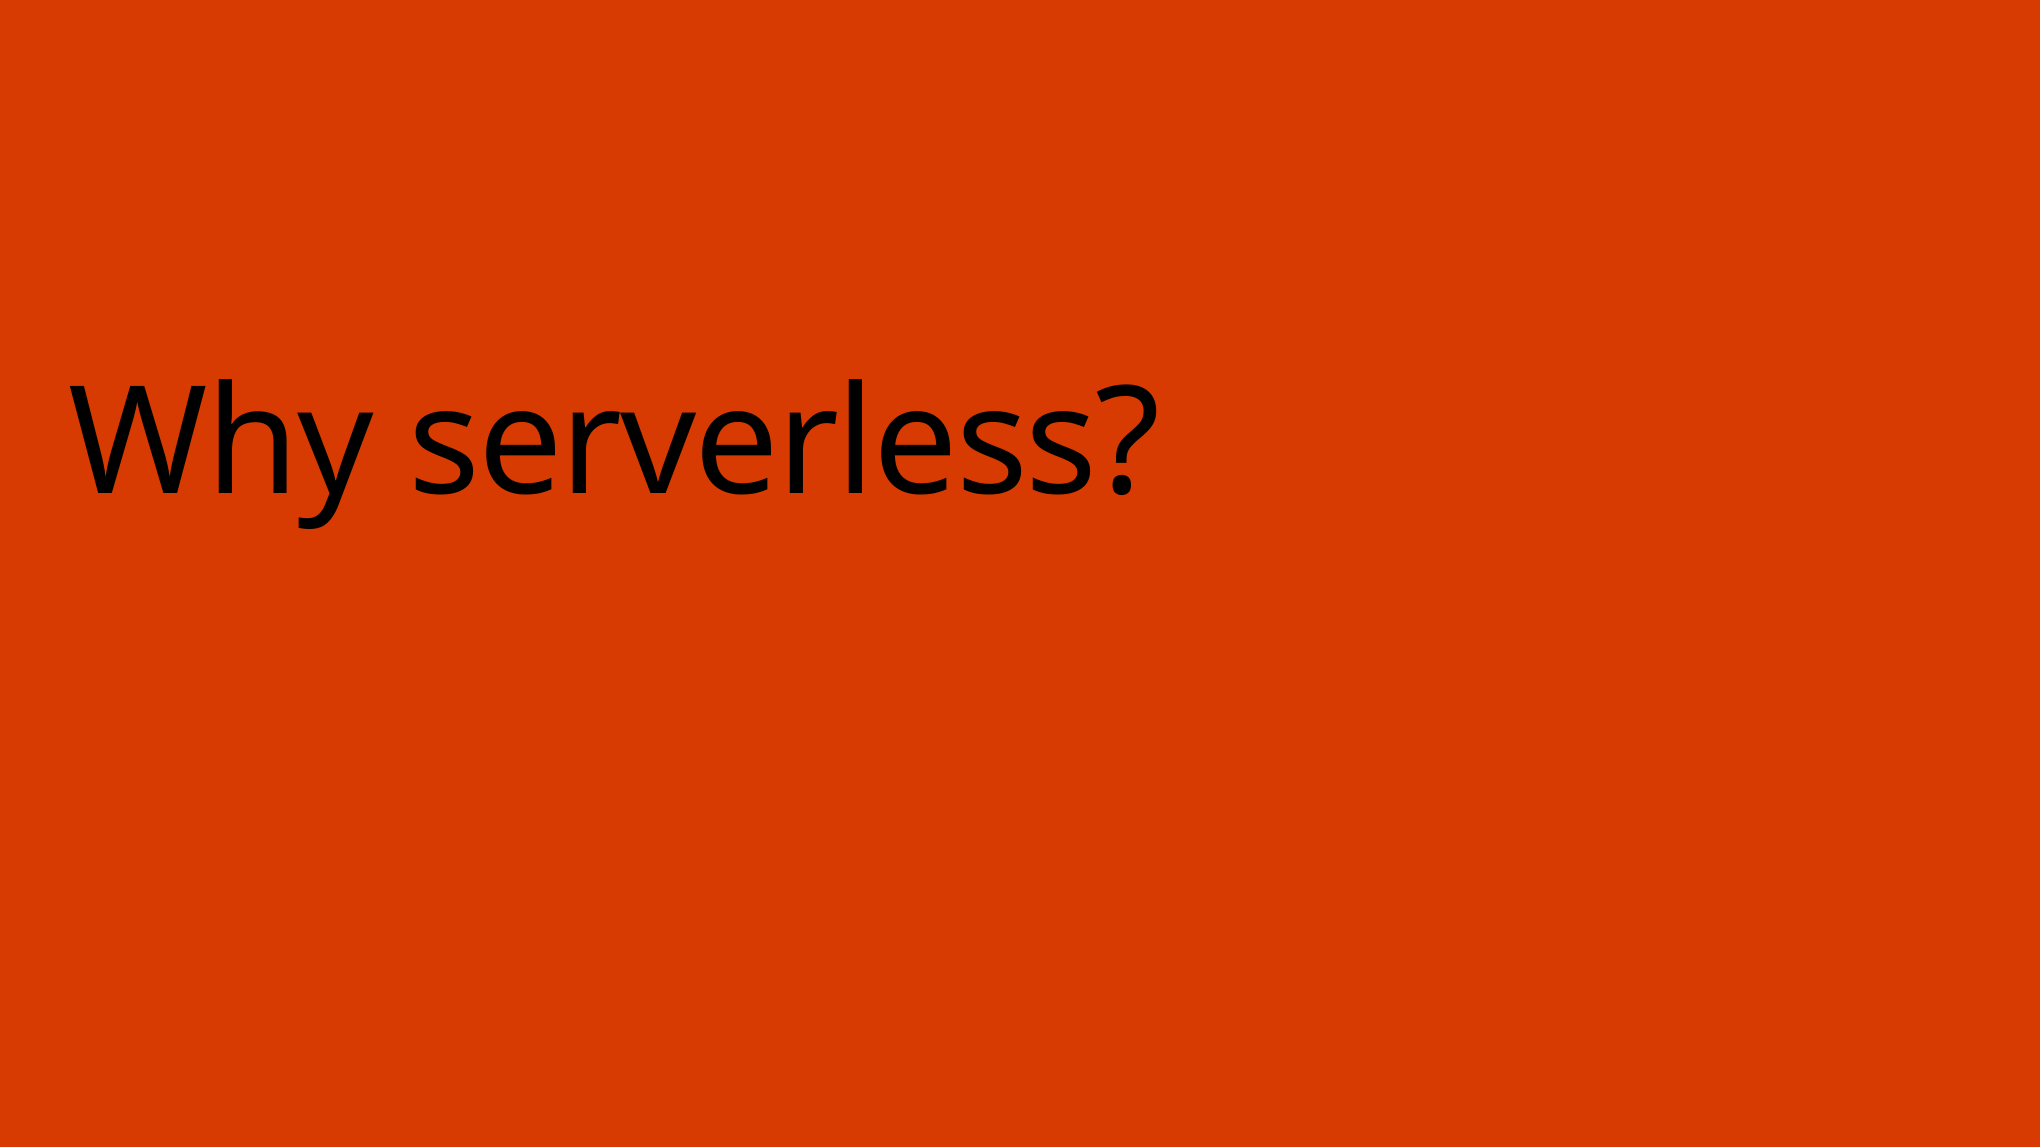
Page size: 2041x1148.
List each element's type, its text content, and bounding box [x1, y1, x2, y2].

title Why serverless? [45, 348, 1996, 543]
